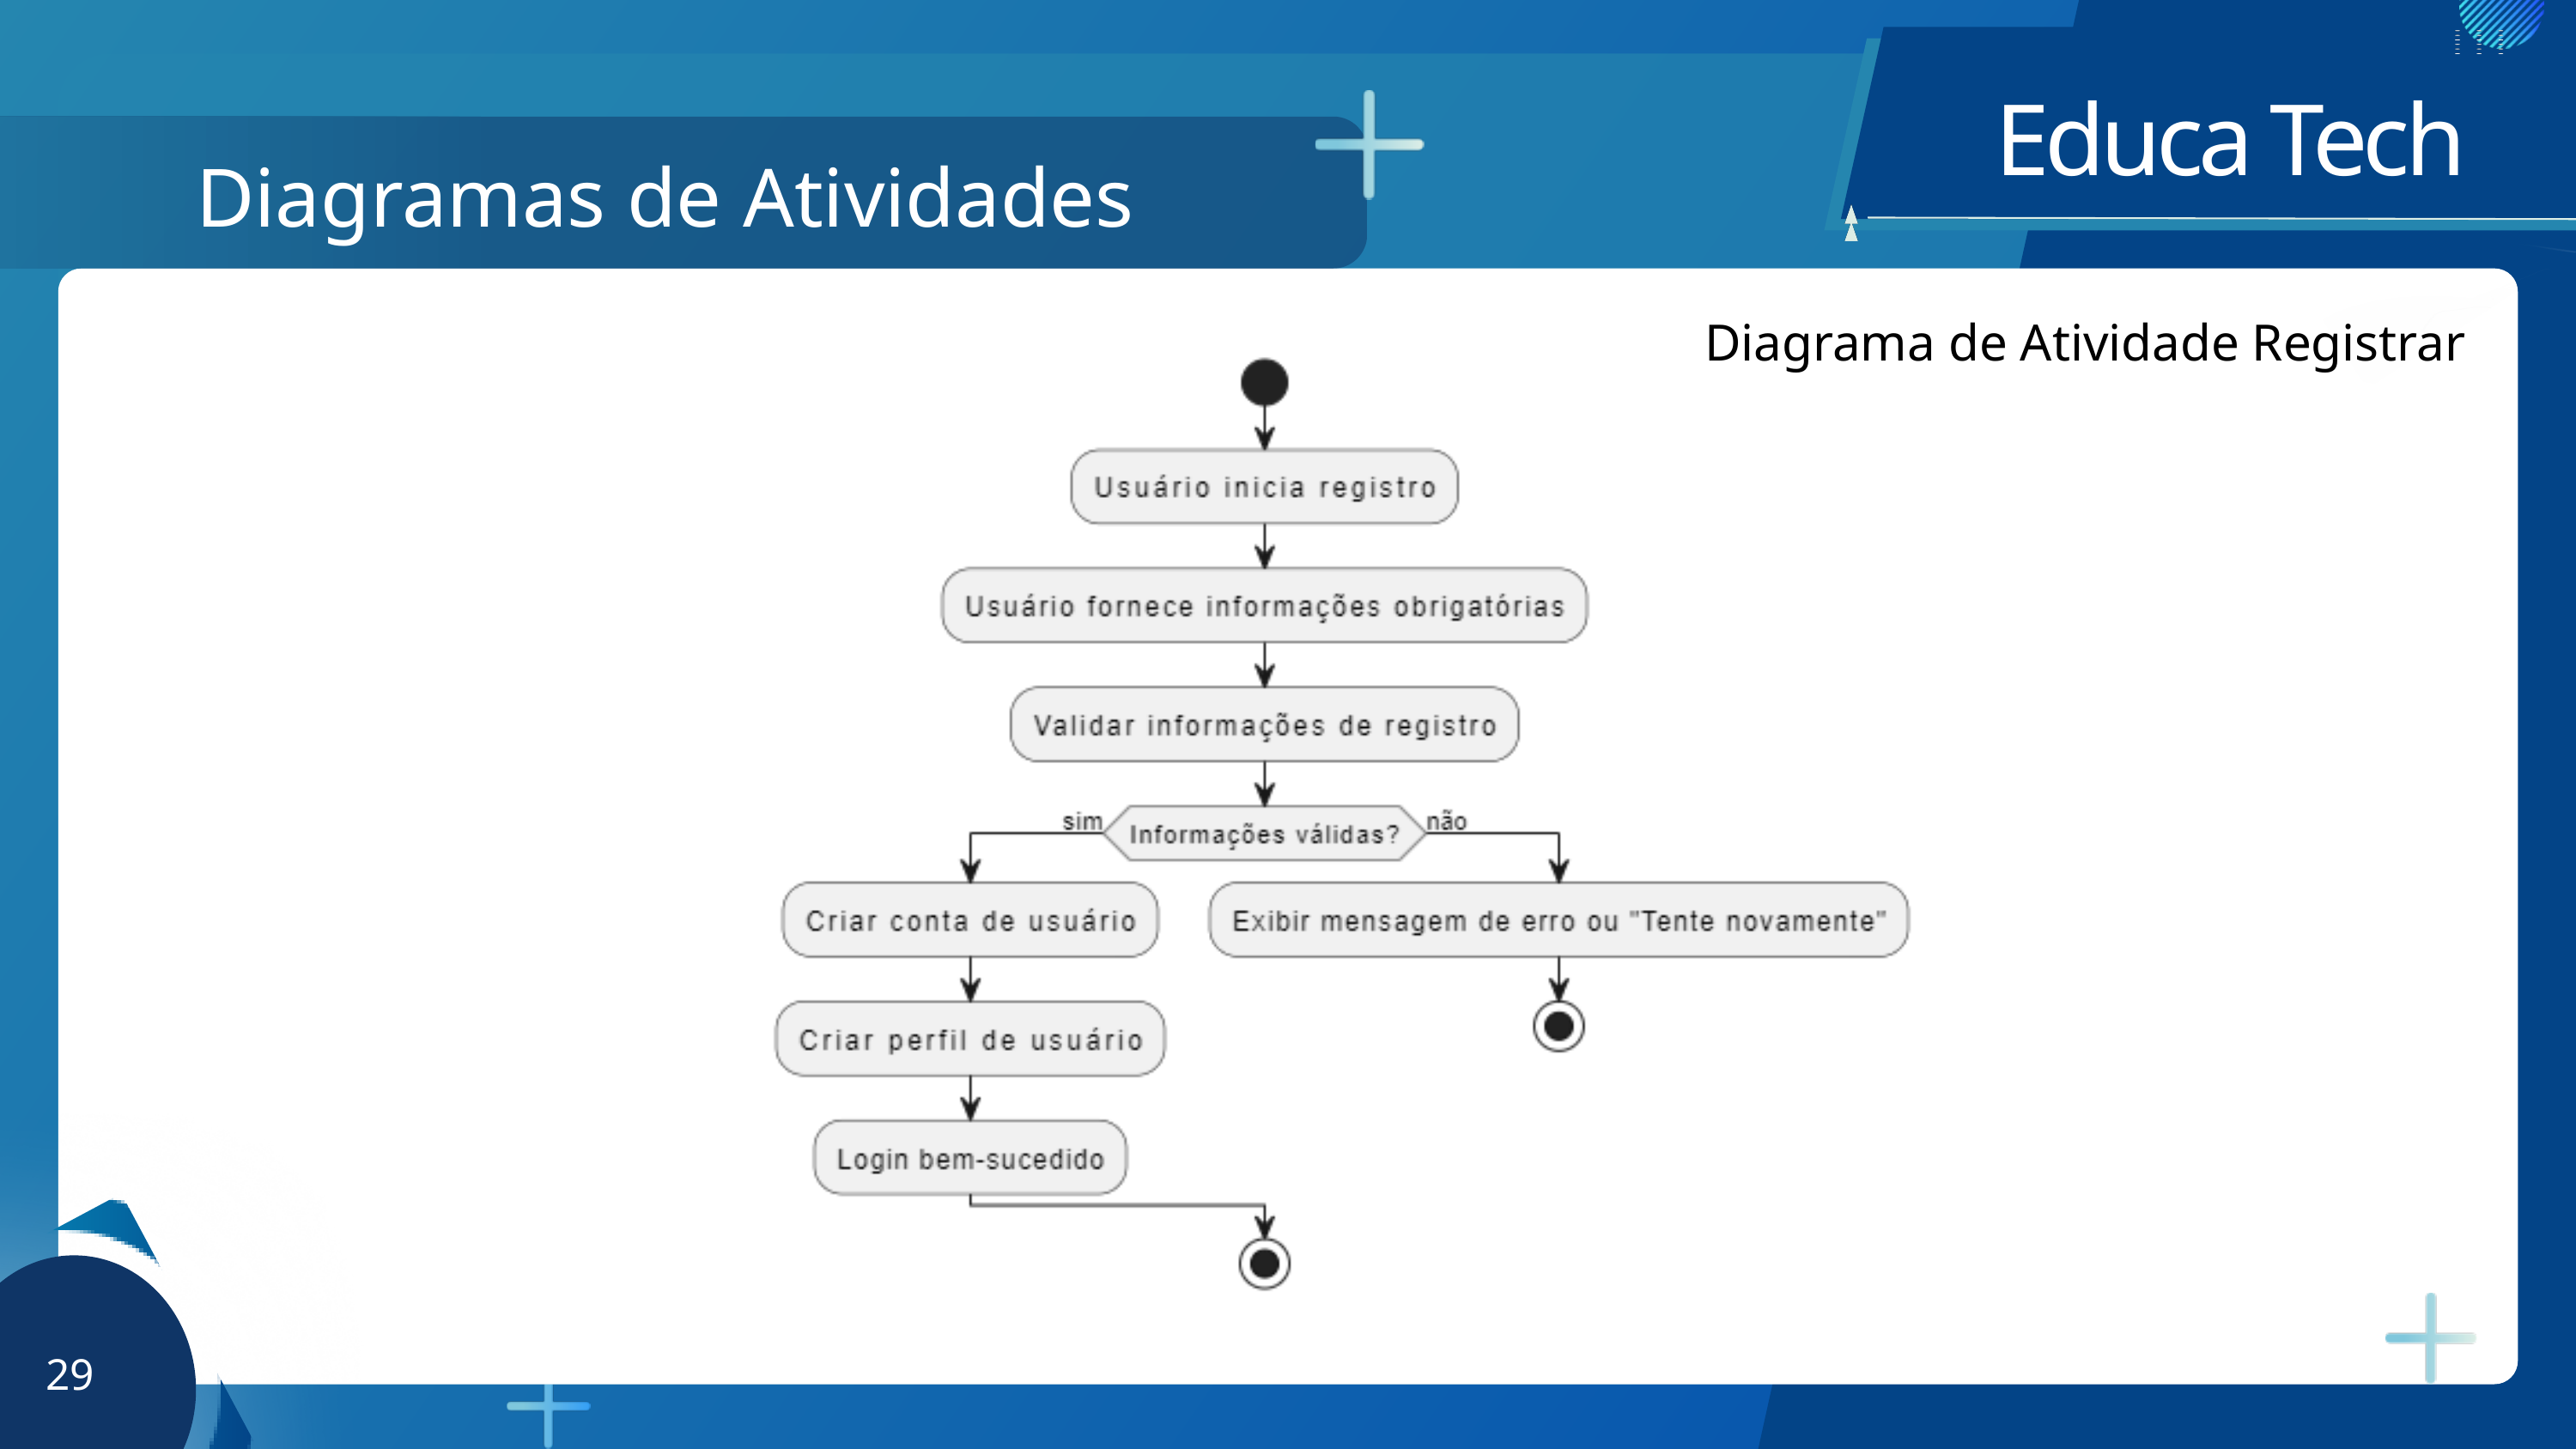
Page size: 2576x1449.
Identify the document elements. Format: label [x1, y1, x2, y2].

text_box [0, 1098, 378, 1449]
text_box [0, 116, 1368, 269]
text_box [58, 268, 2518, 1385]
text_box [58, 53, 1788, 265]
text_box [1927, 396, 2576, 1449]
text_box [1792, 0, 2576, 389]
text_box [507, 1394, 591, 1449]
